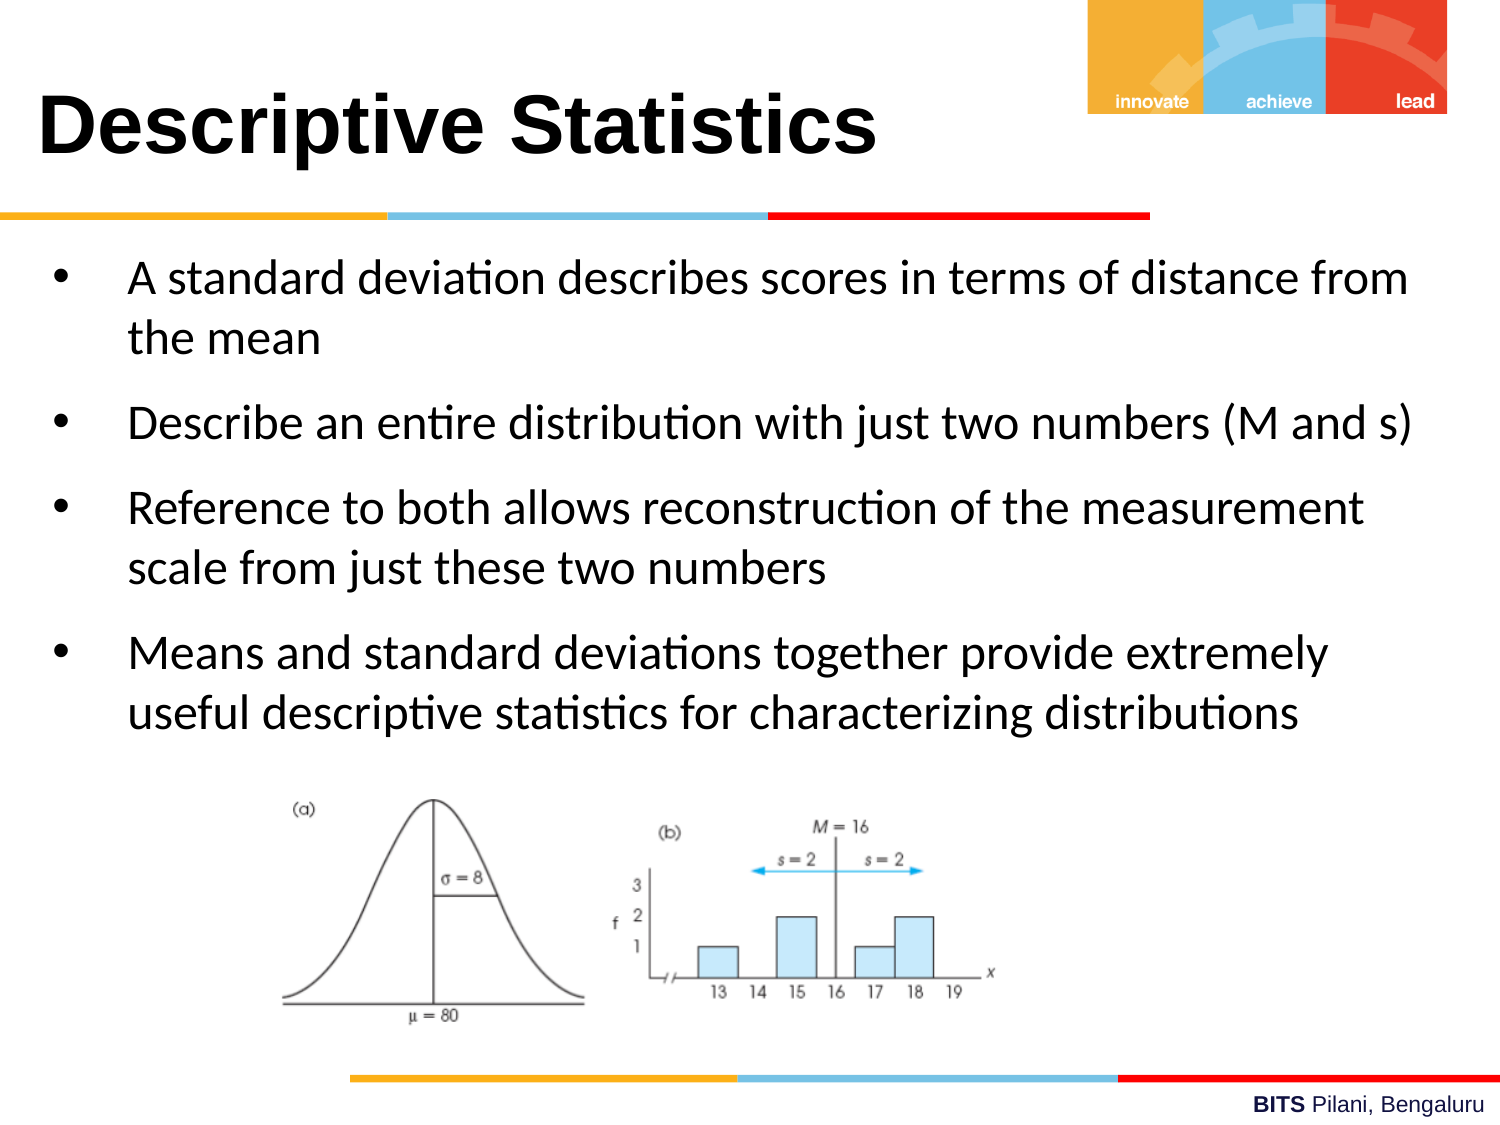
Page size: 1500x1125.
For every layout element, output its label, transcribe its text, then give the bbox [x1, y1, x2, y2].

picture [224, 762, 1026, 1063]
title Descriptive Statistics [37, 50, 1086, 190]
text_box A standard deviation describes scores in terms of distance from the mean Describe an entire distribution with just two numbers (M and s) Reference to both allows reconstruction of the measurement scale from just these two numbers Means and standard deviations together provide extremely useful descriptive statistics for characterizing distributions [37, 237, 1463, 833]
picture [1087, 0, 1448, 114]
